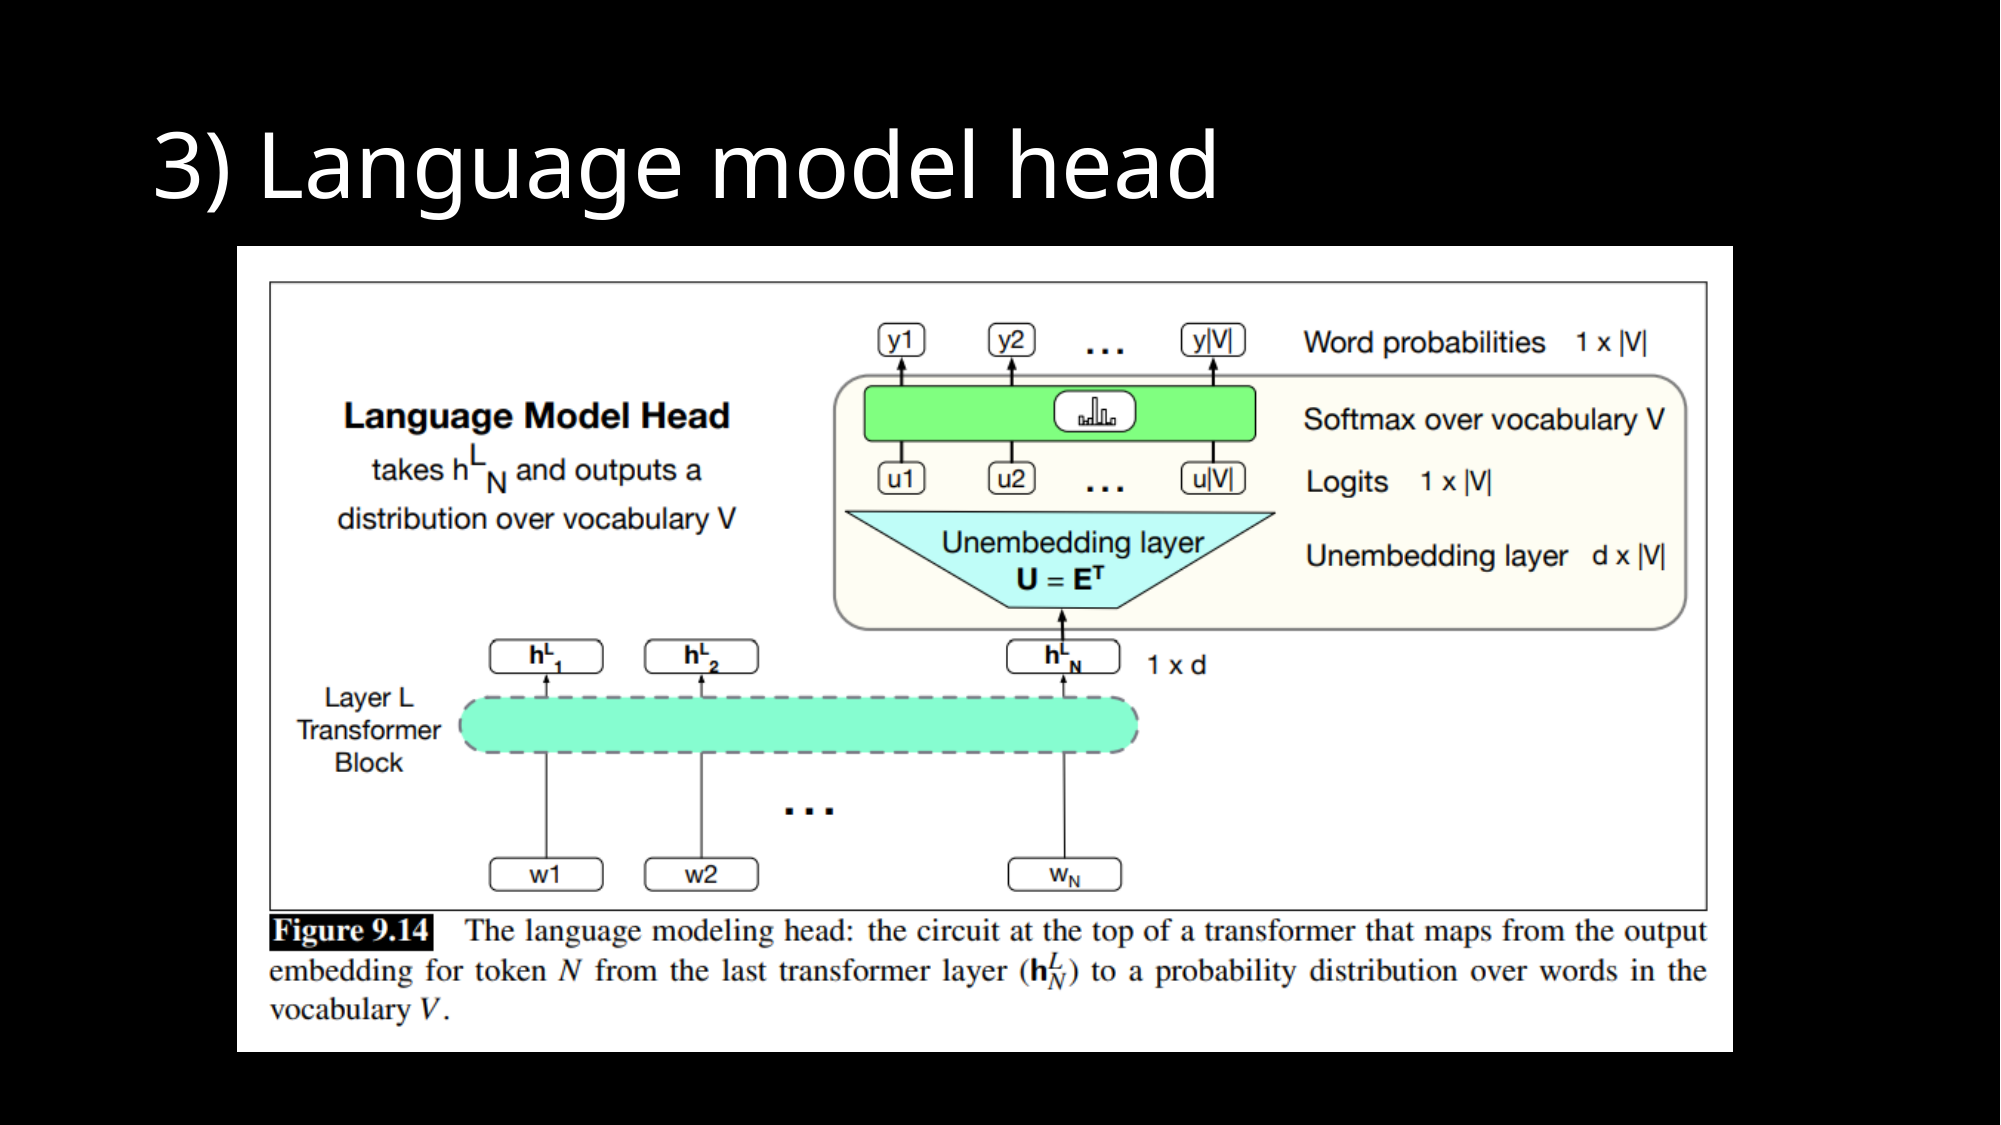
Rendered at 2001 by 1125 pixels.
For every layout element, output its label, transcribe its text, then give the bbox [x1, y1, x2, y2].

picture [236, 245, 1734, 1052]
title 3) Language model head [137, 59, 1863, 278]
